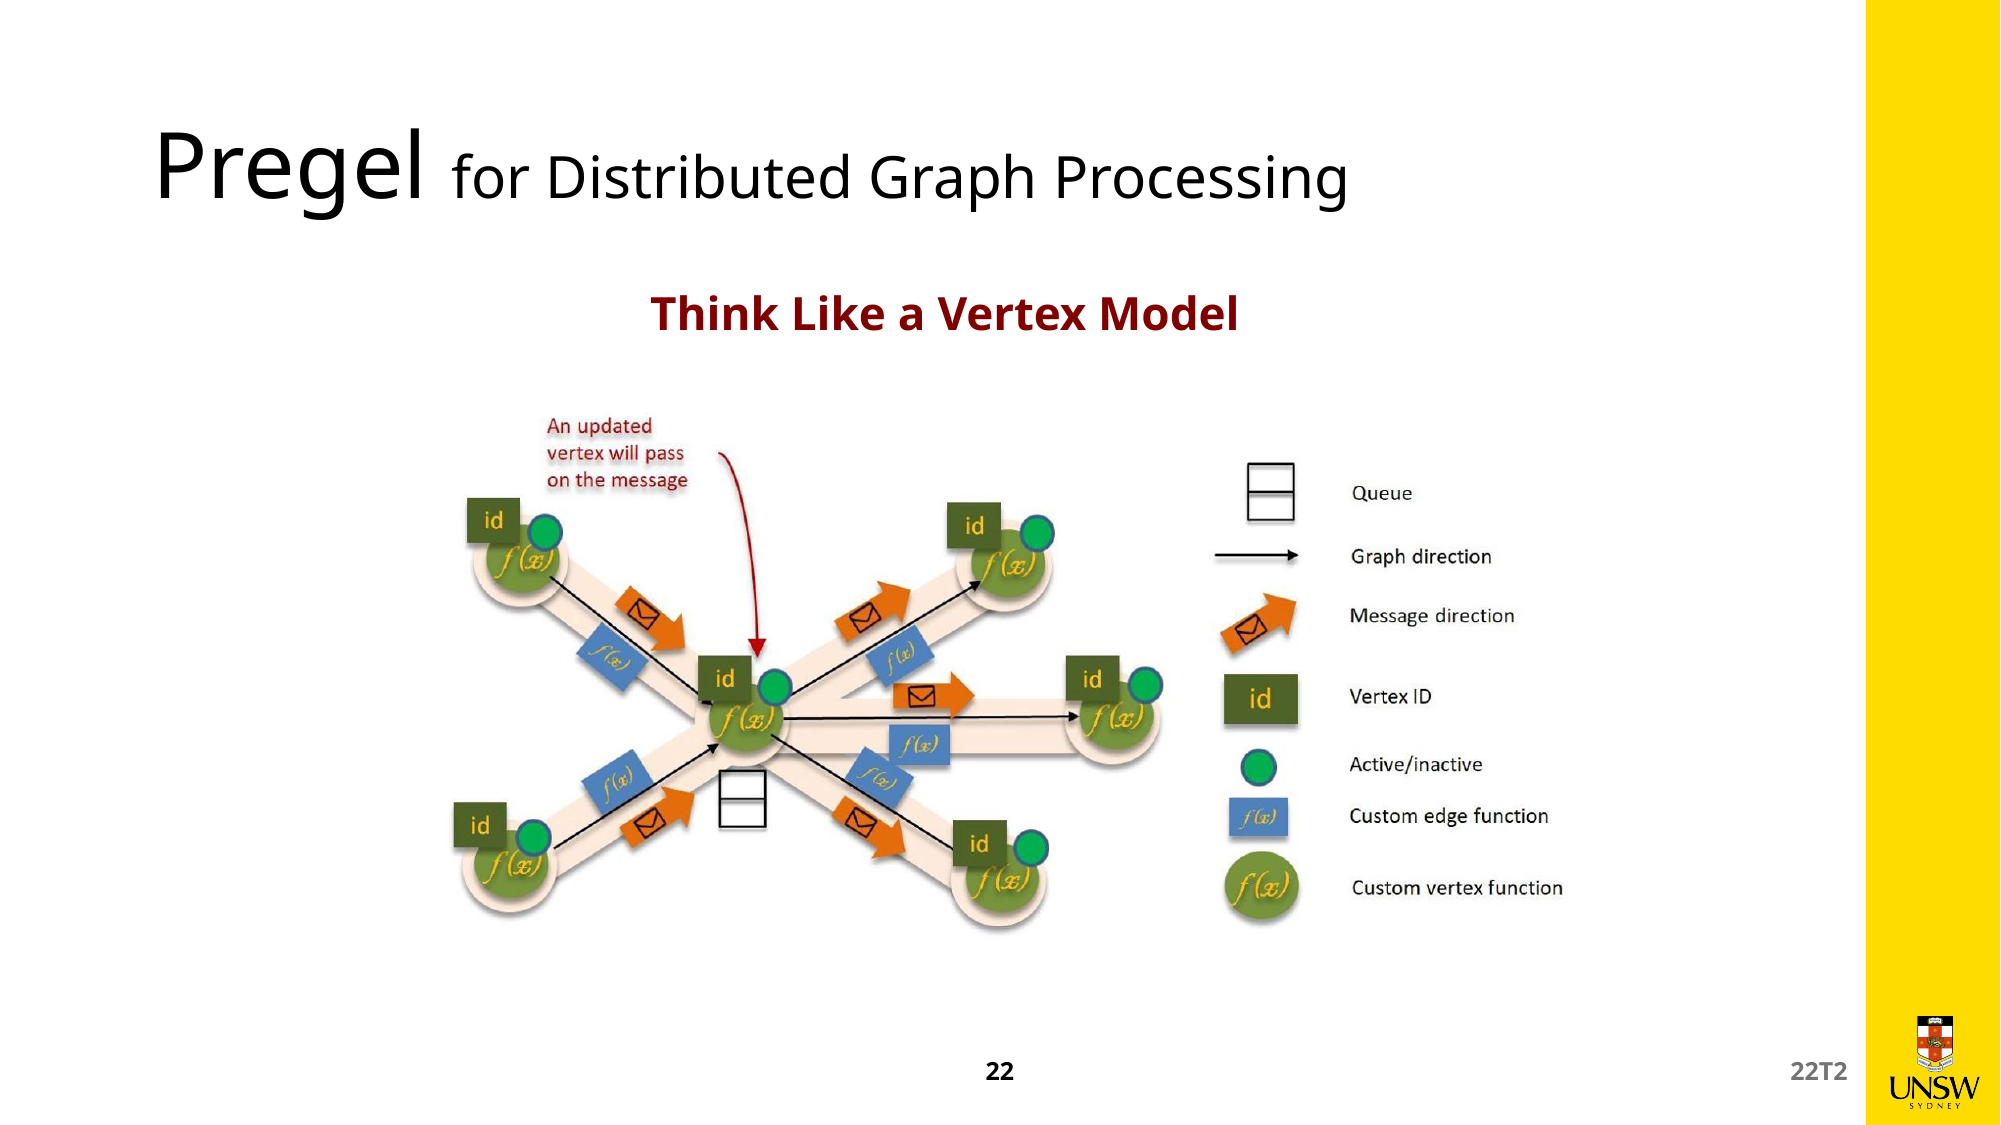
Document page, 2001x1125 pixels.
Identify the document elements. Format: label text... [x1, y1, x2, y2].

picture [425, 392, 1575, 971]
footer 22T2 [1225, 1042, 1863, 1103]
slide_number 22 [774, 1042, 1225, 1103]
text_box Think Like a Vertex Model [413, 277, 1477, 375]
title Pregel for Distributed Graph Processing [137, 59, 1863, 278]
picture [1890, 1016, 1980, 1109]
